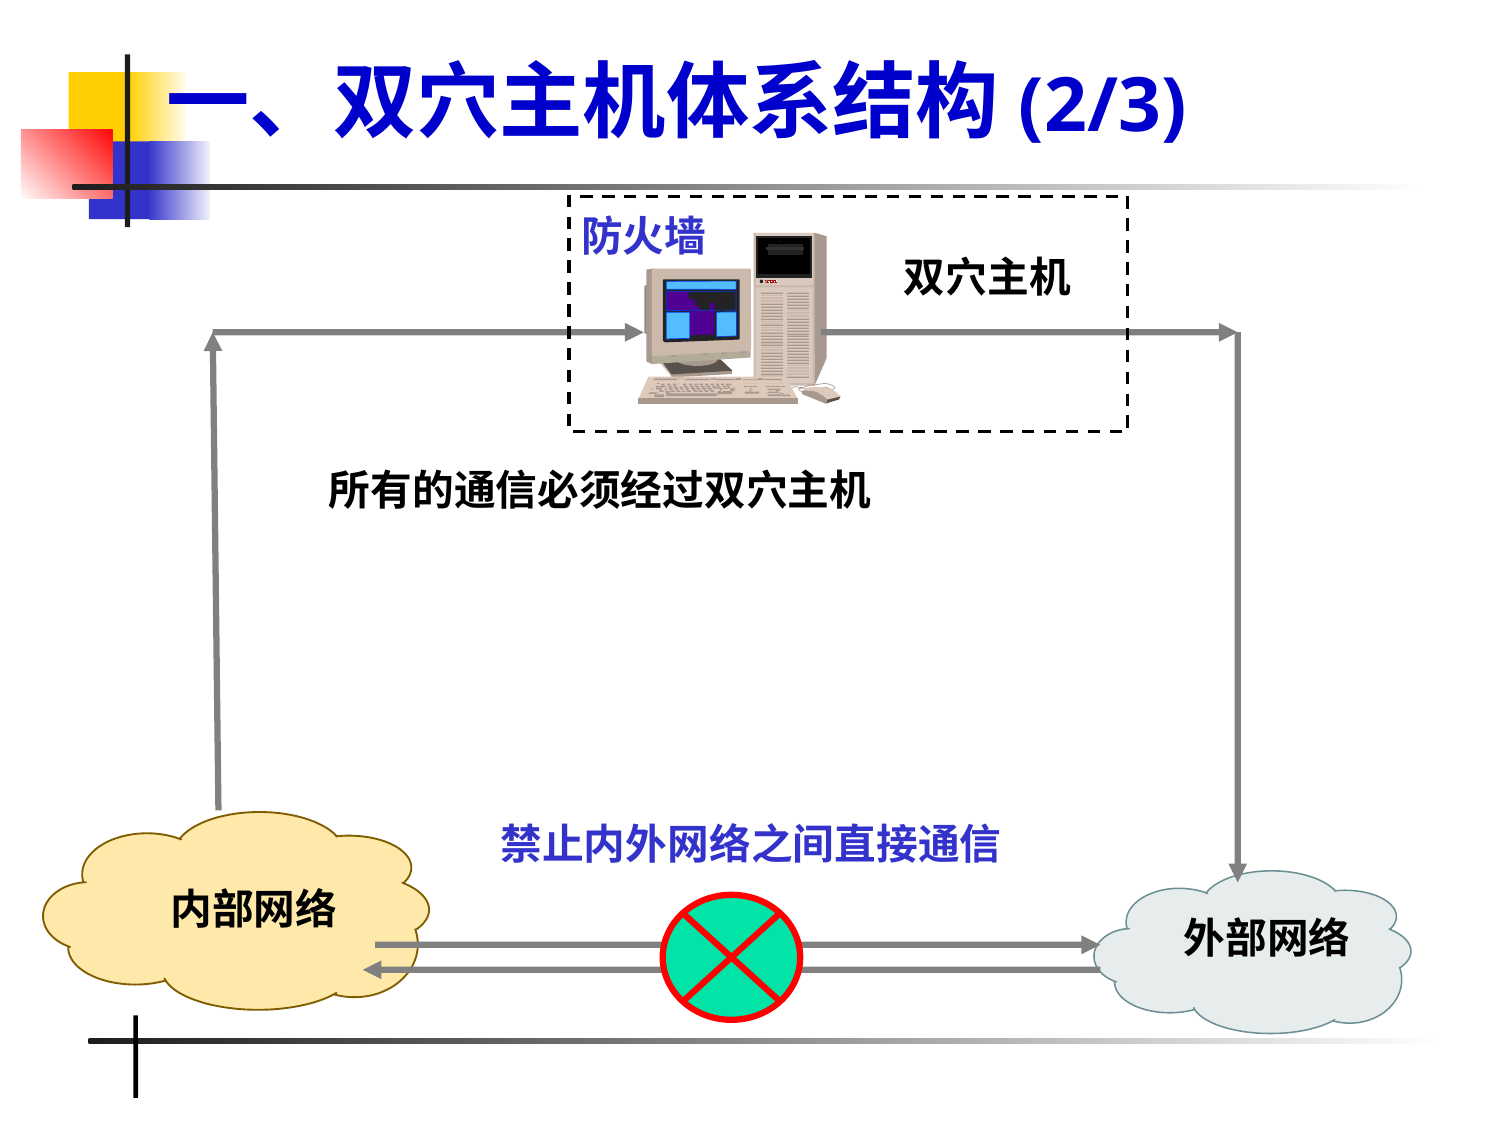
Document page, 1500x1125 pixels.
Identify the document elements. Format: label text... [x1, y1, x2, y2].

text_box [568, 196, 1128, 432]
text_box 防火墙 [566, 202, 750, 272]
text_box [1092, 869, 1413, 1036]
text_box 一、双穴主机体系结构(2/3) [151, 23, 1327, 174]
text_box [662, 894, 801, 1020]
text_box [1128, 326, 1238, 339]
text_box 所有的通信必须经过双穴主机 [253, 456, 927, 521]
picture [637, 231, 845, 408]
text_box 禁止内外网络之间直接通信 [466, 810, 1099, 876]
text_box [206, 333, 220, 808]
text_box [40, 810, 432, 1012]
